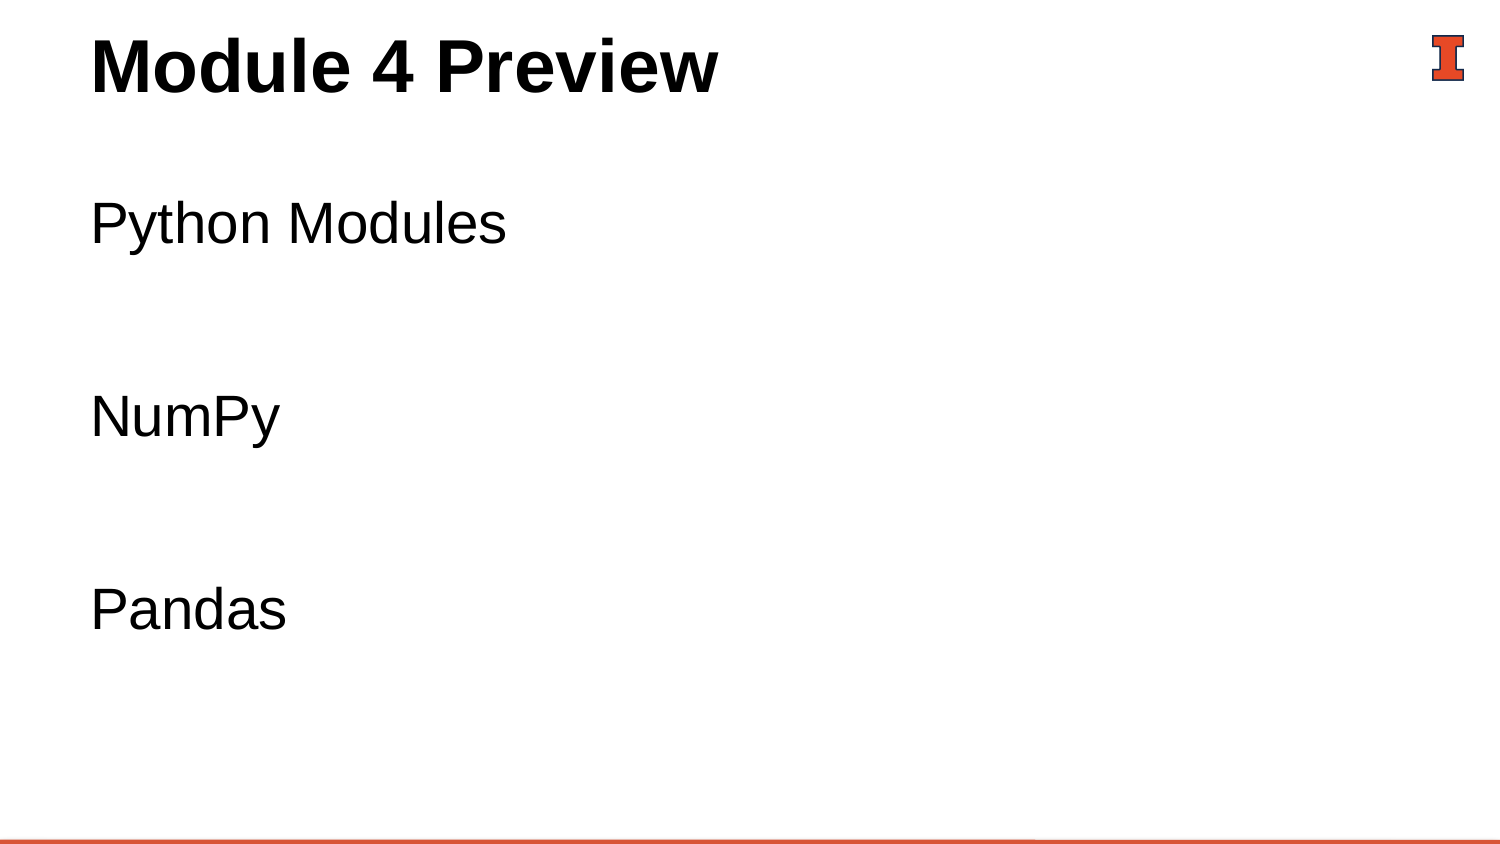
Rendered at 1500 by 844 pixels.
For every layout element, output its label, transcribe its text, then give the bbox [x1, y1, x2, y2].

list Python Modules NumPy Pandas [75, 128, 1404, 796]
picture [1432, 35, 1464, 81]
title Module 4 Preview [75, 10, 1404, 128]
